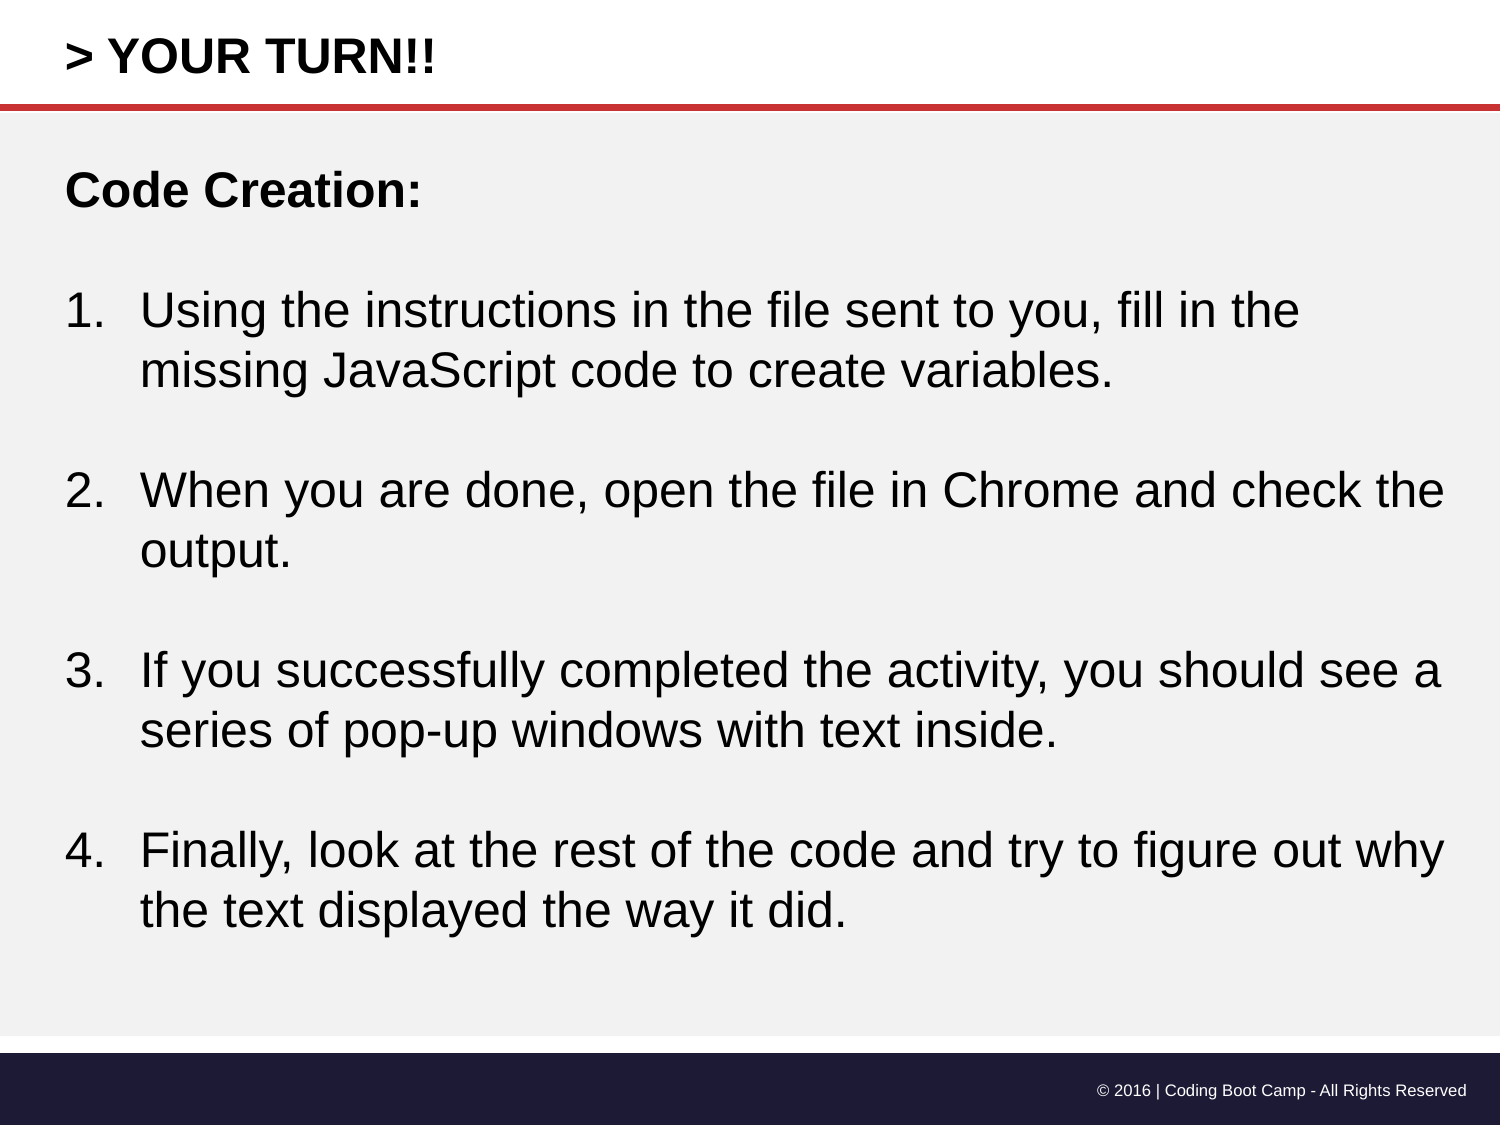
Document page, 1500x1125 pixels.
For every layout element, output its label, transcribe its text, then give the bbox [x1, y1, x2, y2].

text_box > YOUR TURN!! [50, 16, 913, 91]
text_box [0, 112, 1500, 1037]
text_box Code Creation: Using the instructions in the file sent to you, fill in the missing JavaScript code to create variables. When you are done, open the file in Chrome and check the output. If you successfully completed the activity, you should see a series of pop-up windows with text inside. Finally, look at the rest of the code and try to figure out why the text displayed the way it did. [49, 149, 1475, 945]
